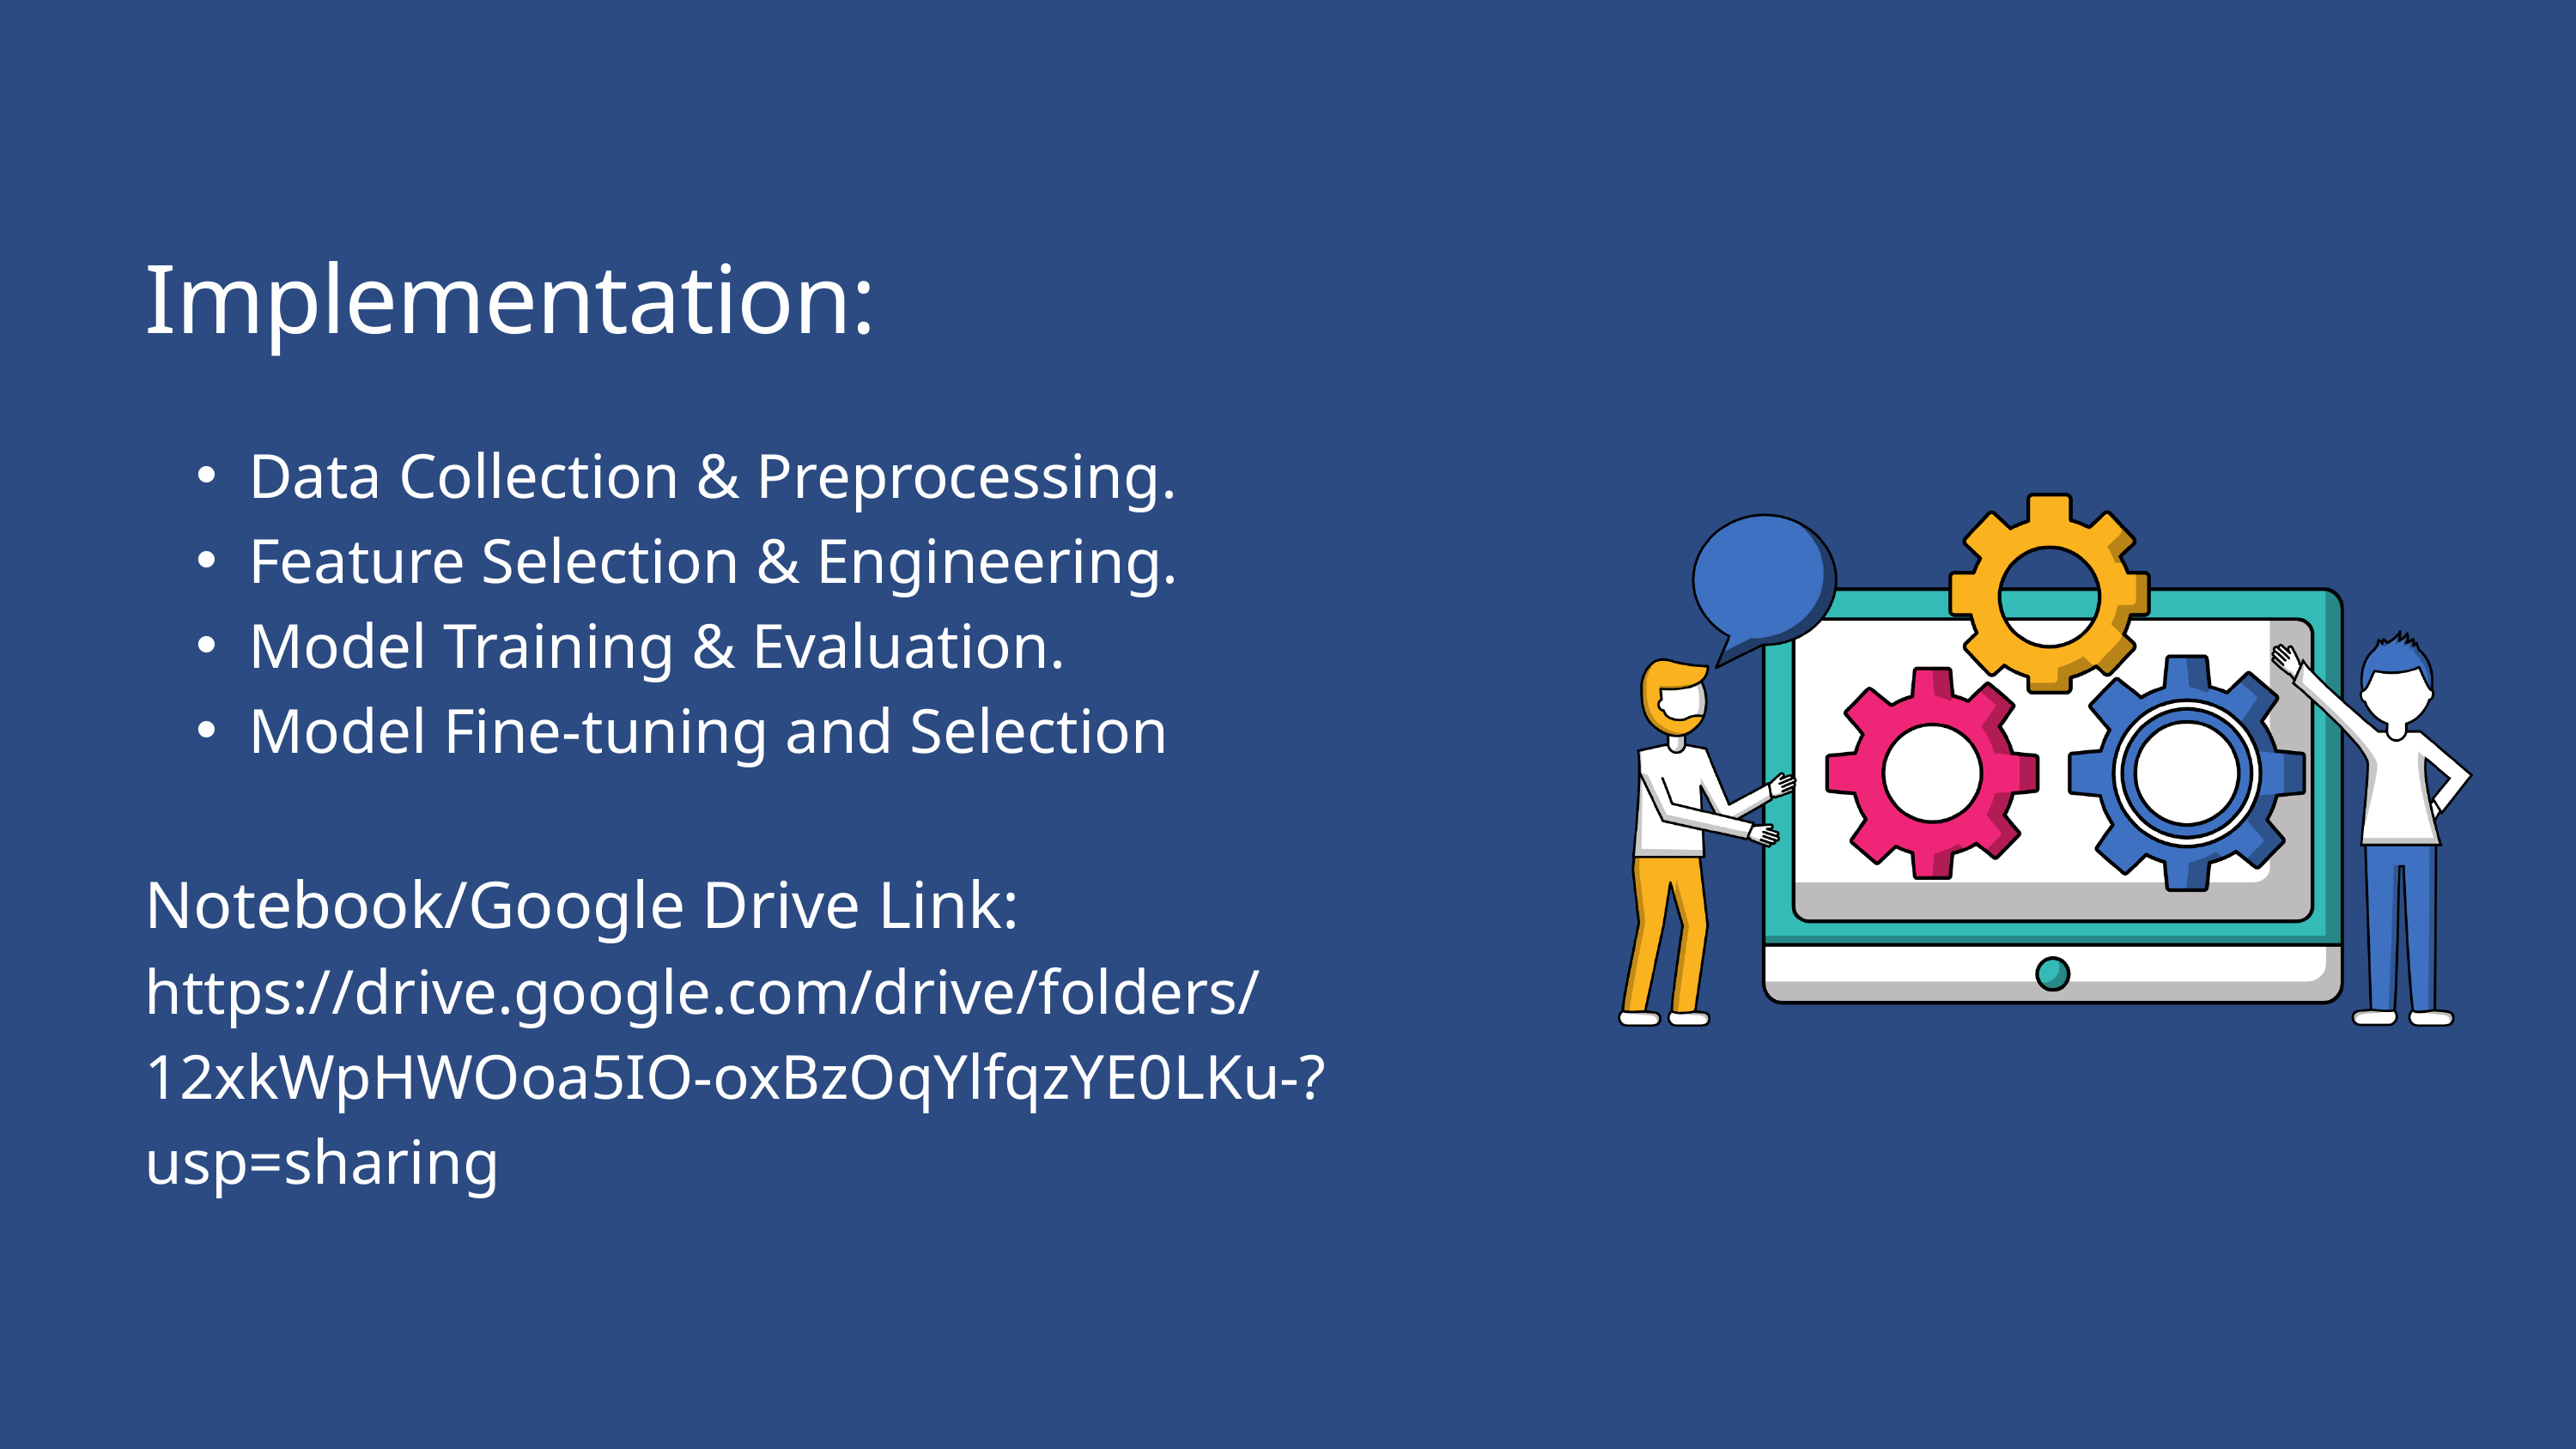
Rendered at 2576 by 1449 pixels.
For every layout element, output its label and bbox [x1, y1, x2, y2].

text_box [1617, 493, 2474, 1027]
text_box [144, 248, 1546, 1271]
